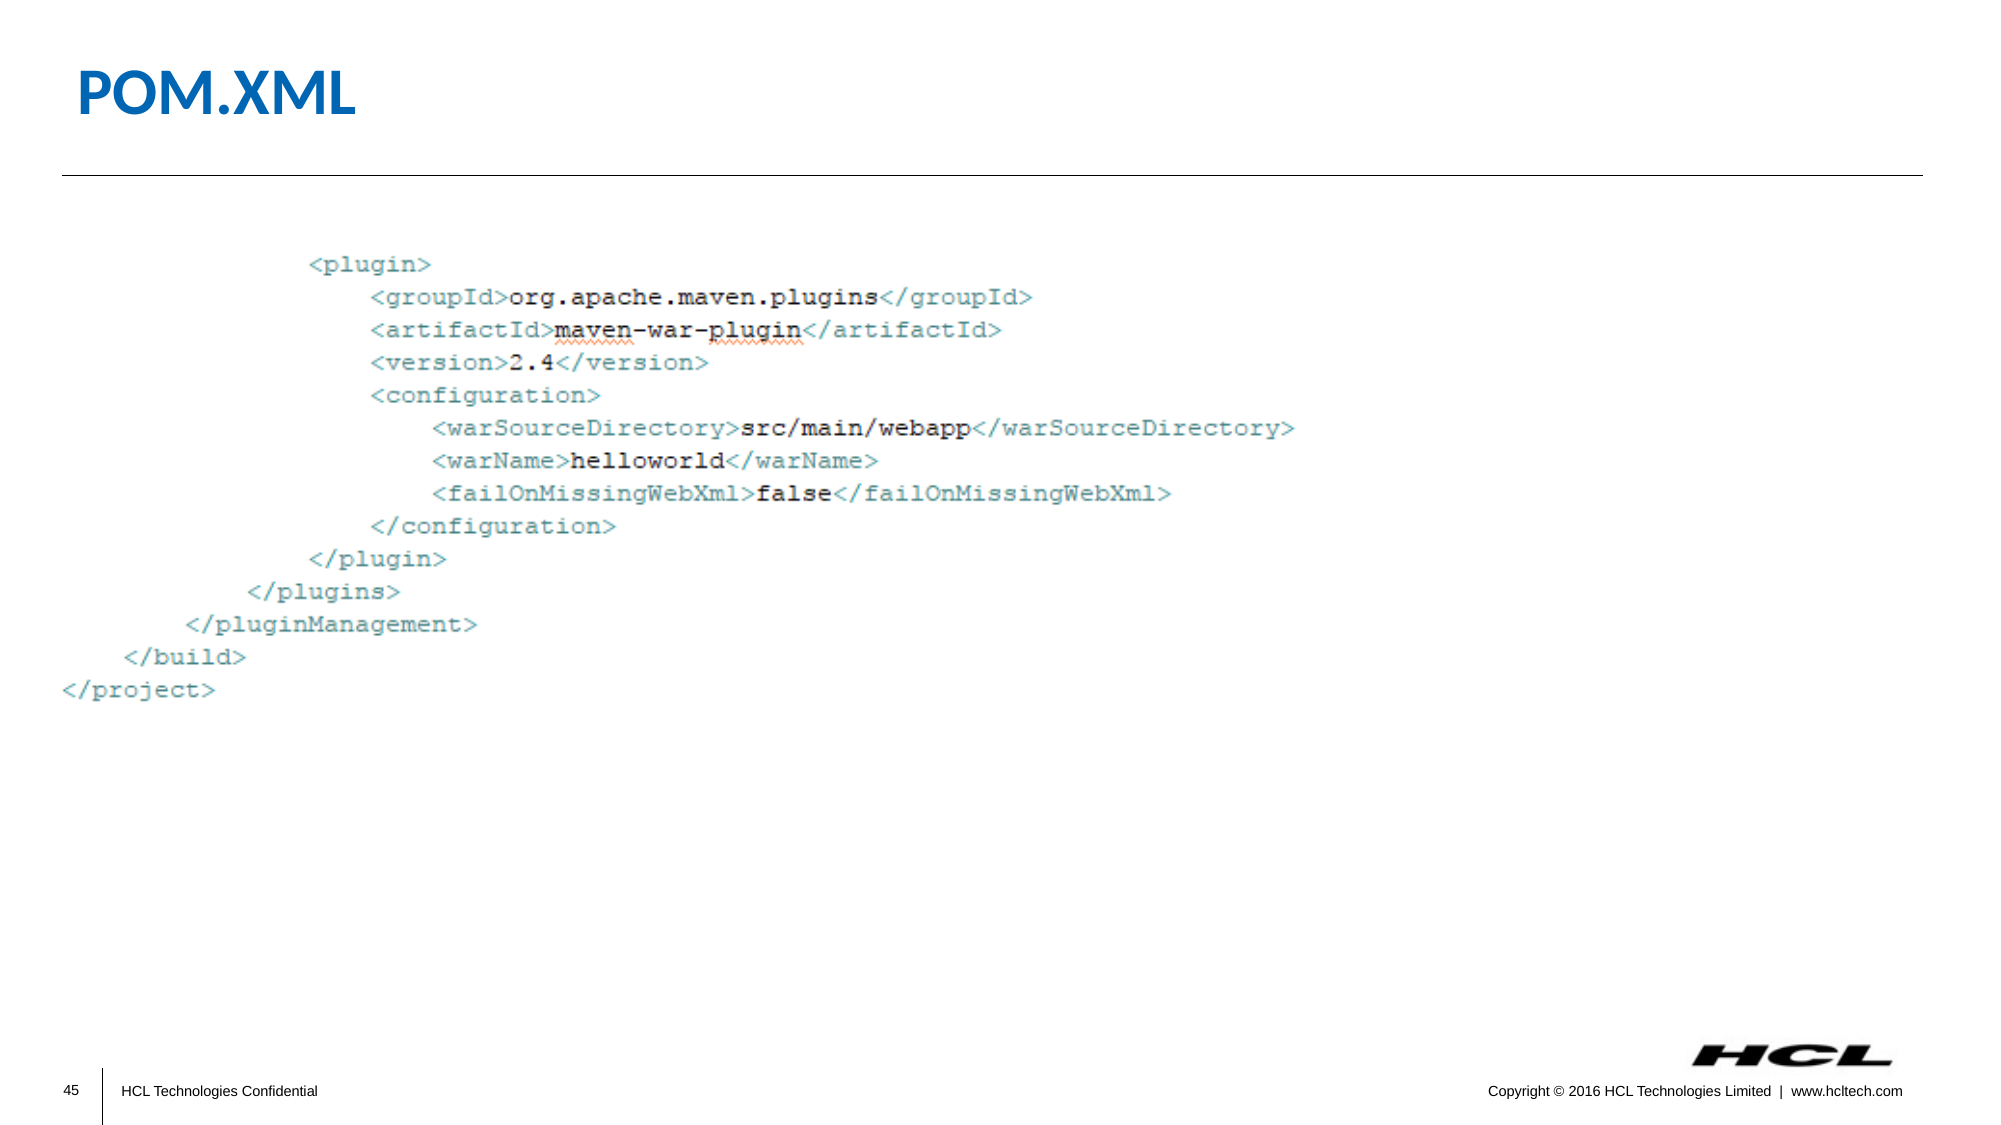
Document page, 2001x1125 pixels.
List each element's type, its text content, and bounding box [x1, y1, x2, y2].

title POM.XML [62, 42, 1781, 144]
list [62, 249, 1338, 713]
picture [1660, 1024, 1924, 1080]
